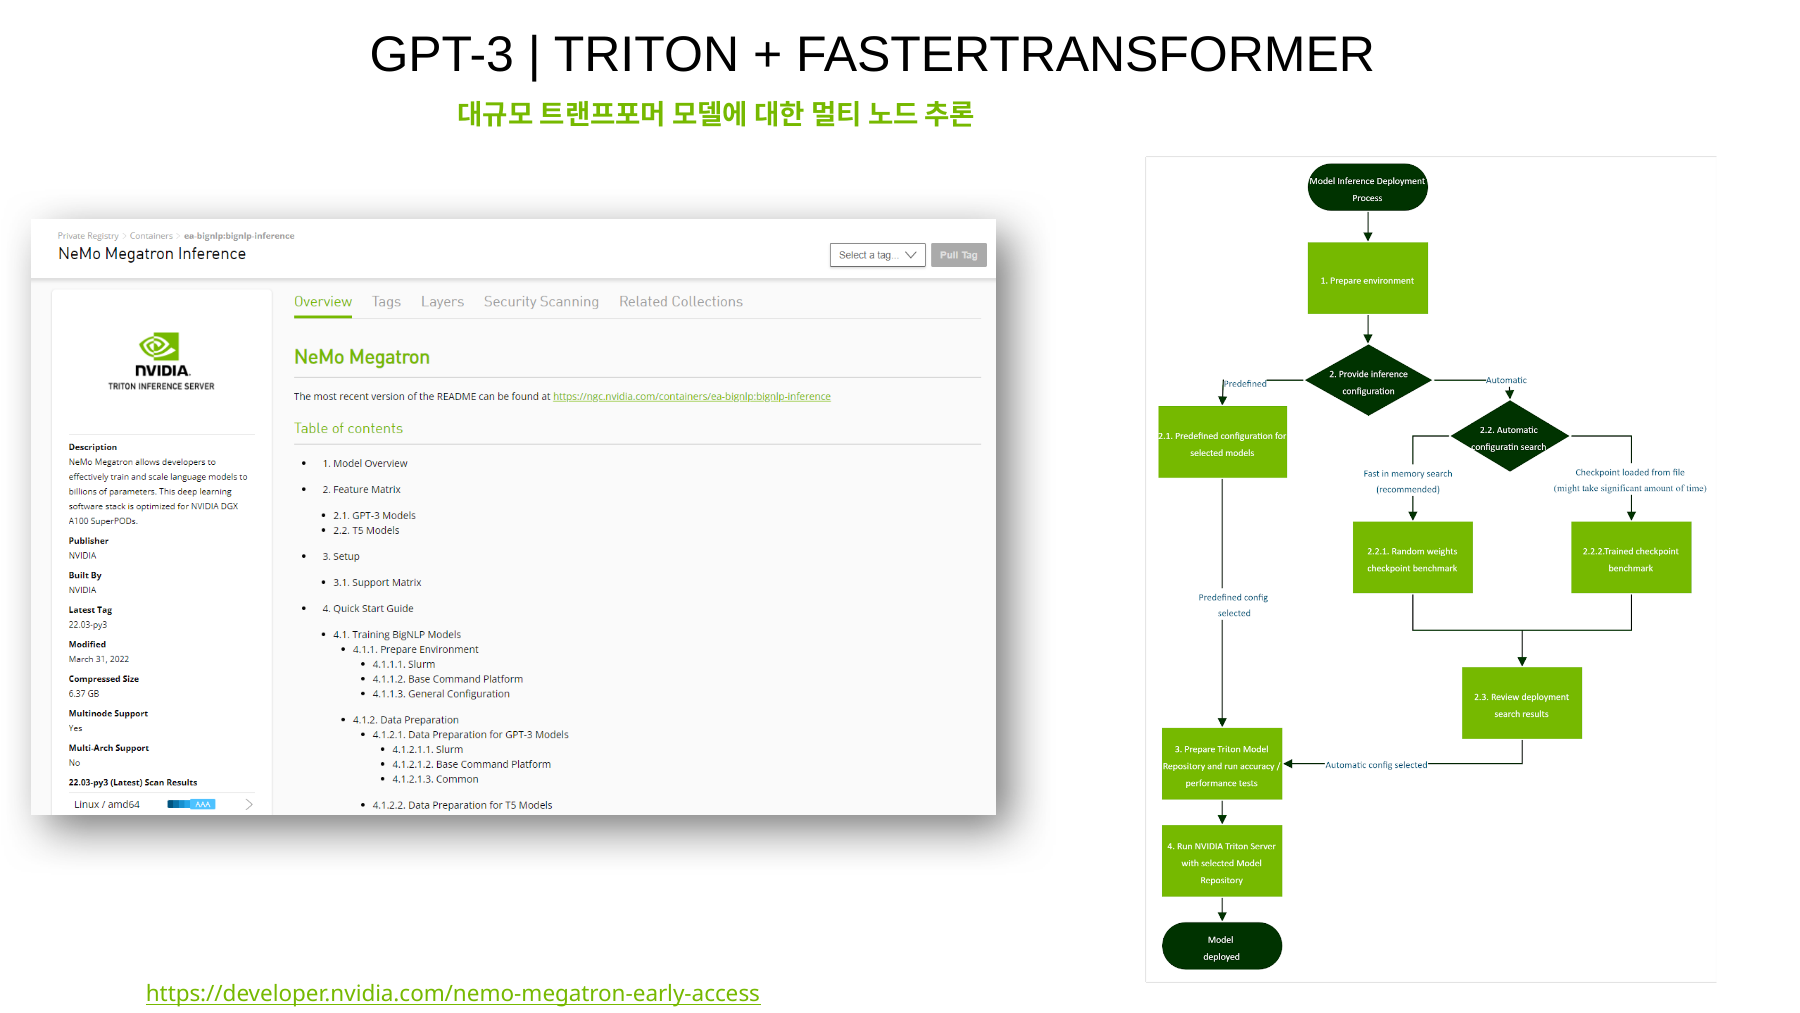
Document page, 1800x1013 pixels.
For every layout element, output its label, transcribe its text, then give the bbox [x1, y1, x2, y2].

picture [1133, 144, 1729, 995]
text_box https://developer.nvidia.com/nemo-megatron-early-access [2, 961, 904, 1013]
picture [31, 219, 996, 815]
title GPT-3 | TRITON + FASTERTRANSFORMER [155, 0, 1604, 89]
list 대규모 트랜프포머 모델에 대한 멀티 노드 추론 [444, 94, 1285, 145]
